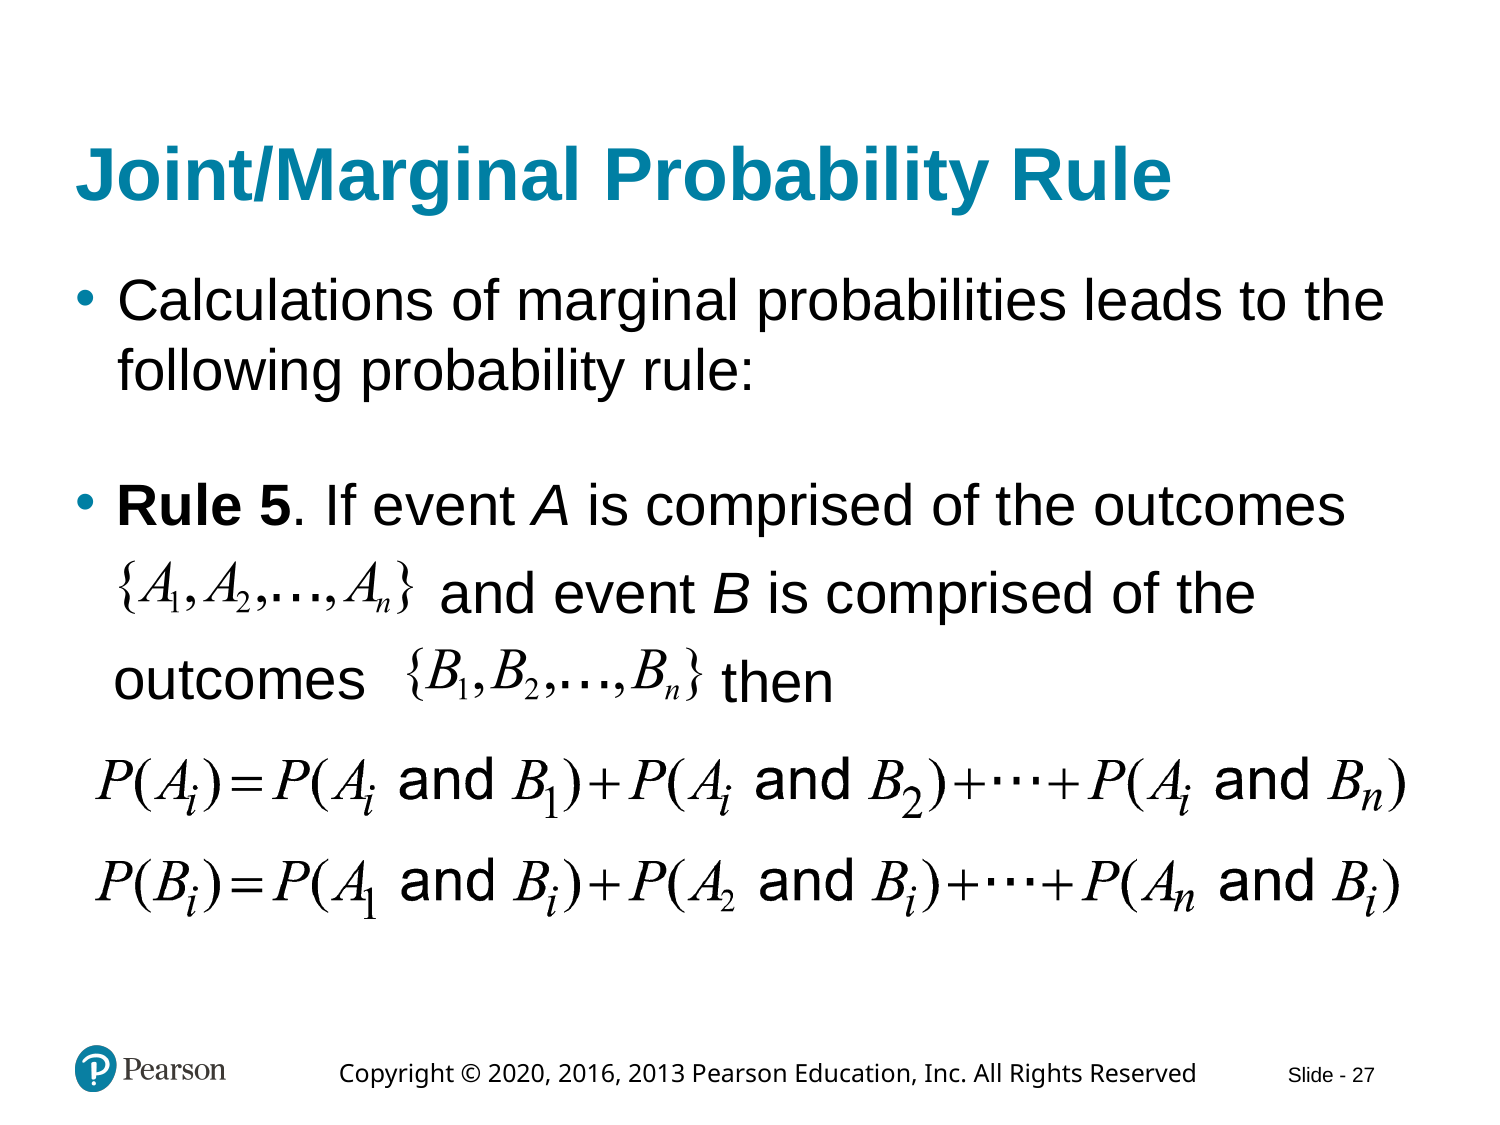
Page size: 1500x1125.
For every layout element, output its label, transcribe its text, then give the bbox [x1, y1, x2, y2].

title Joint/Marginal Probability Rule [75, 35, 1425, 216]
picture [83, 1054, 109, 1079]
picture [75, 1078, 86, 1092]
picture [91, 750, 1409, 823]
list Rule 5. If event A is comprised of the outcomes [75, 466, 1425, 545]
list and event B is comprised of the [439, 555, 1283, 631]
list then [721, 644, 858, 714]
list Calculations of marginal probabilities leads to the following probability rule: [75, 262, 1425, 443]
picture [75, 1045, 90, 1061]
list outcomes [113, 640, 389, 716]
picture [401, 642, 709, 708]
picture [101, 1045, 226, 1092]
picture [91, 851, 1403, 923]
picture [113, 554, 420, 620]
